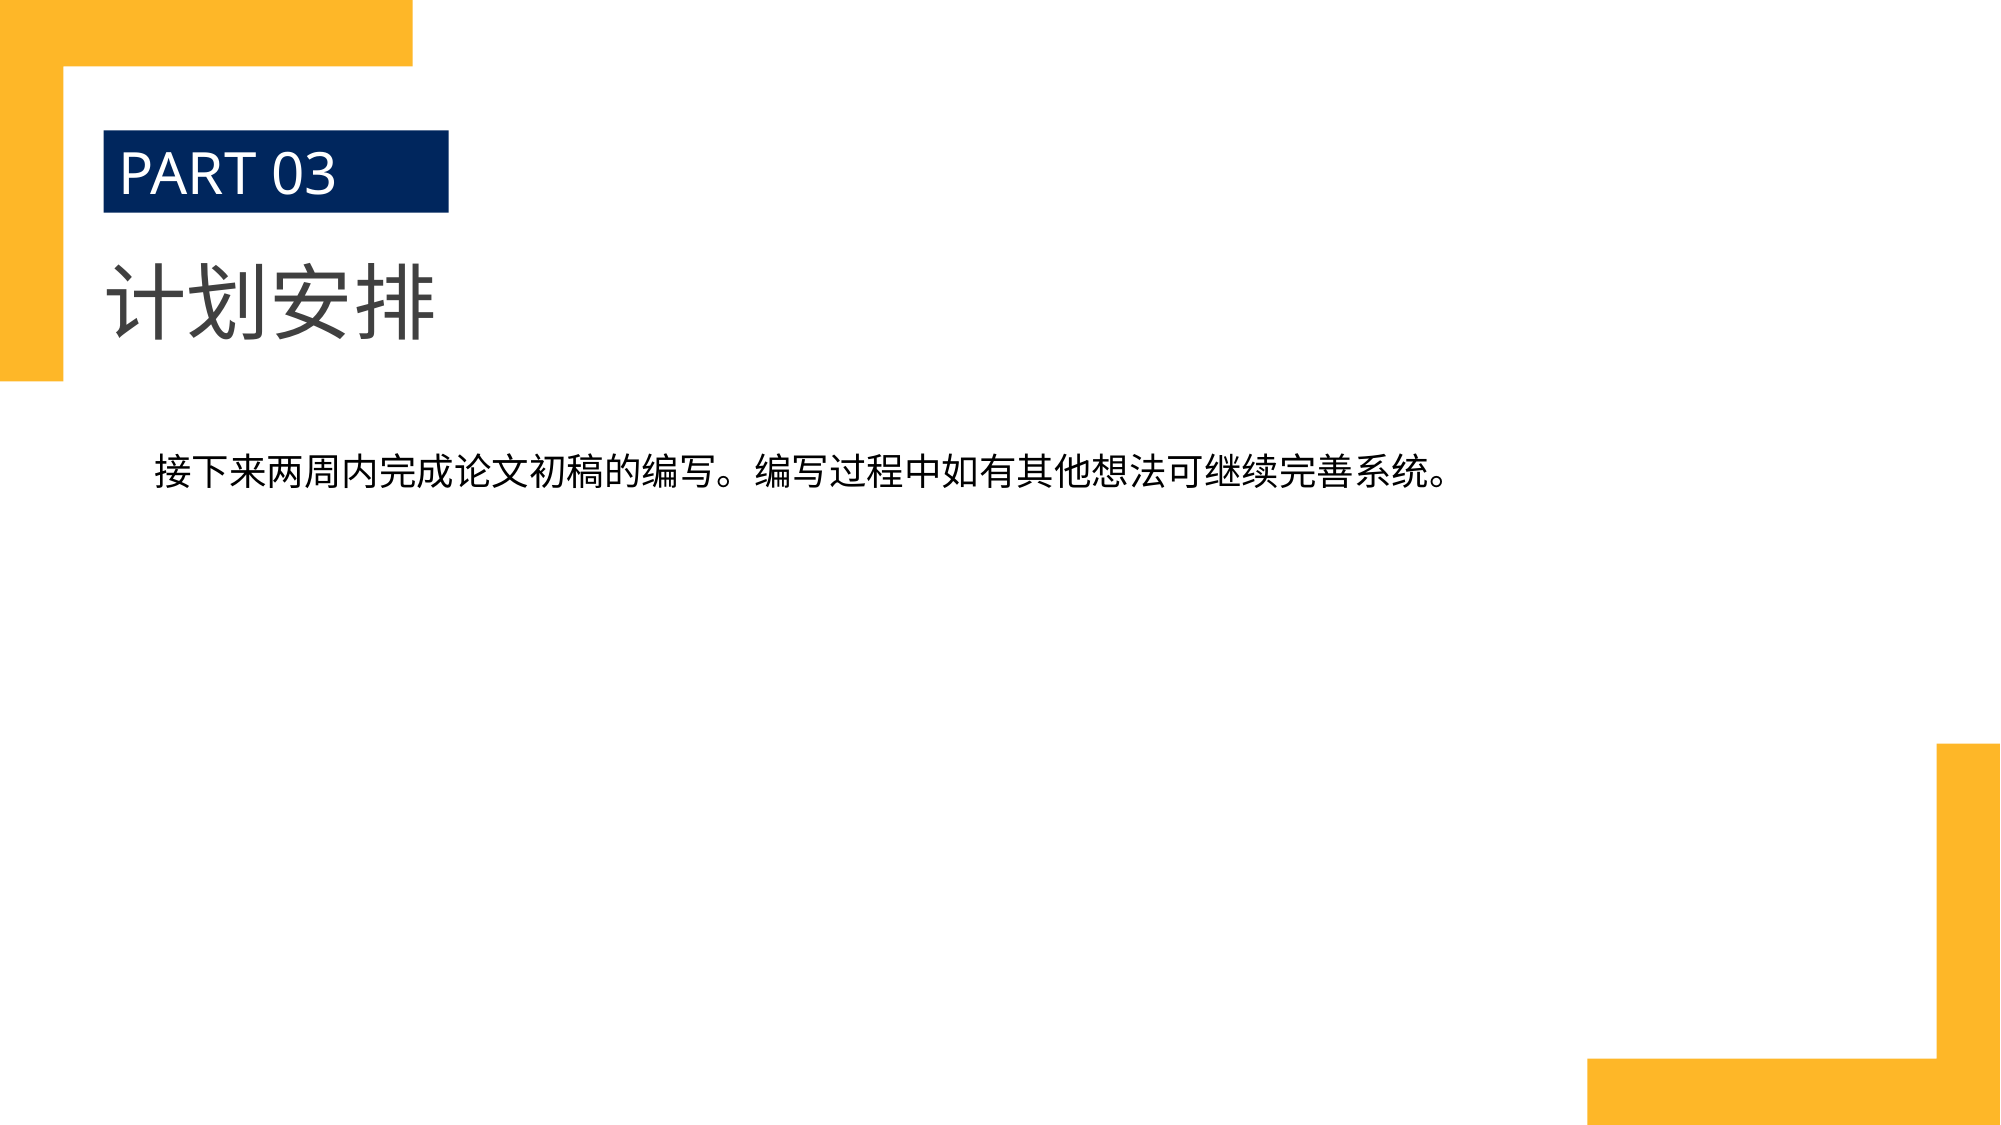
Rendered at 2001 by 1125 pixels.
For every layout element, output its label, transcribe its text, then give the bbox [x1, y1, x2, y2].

text_box [1586, 743, 2000, 1125]
text_box 接下来两周内完成论文初稿的编写。编写过程中如有其他想法可继续完善系统。 [139, 440, 1554, 552]
text_box 计划安排 [103, 250, 901, 351]
text_box [0, 0, 414, 382]
text_box PART 03 [103, 129, 450, 214]
